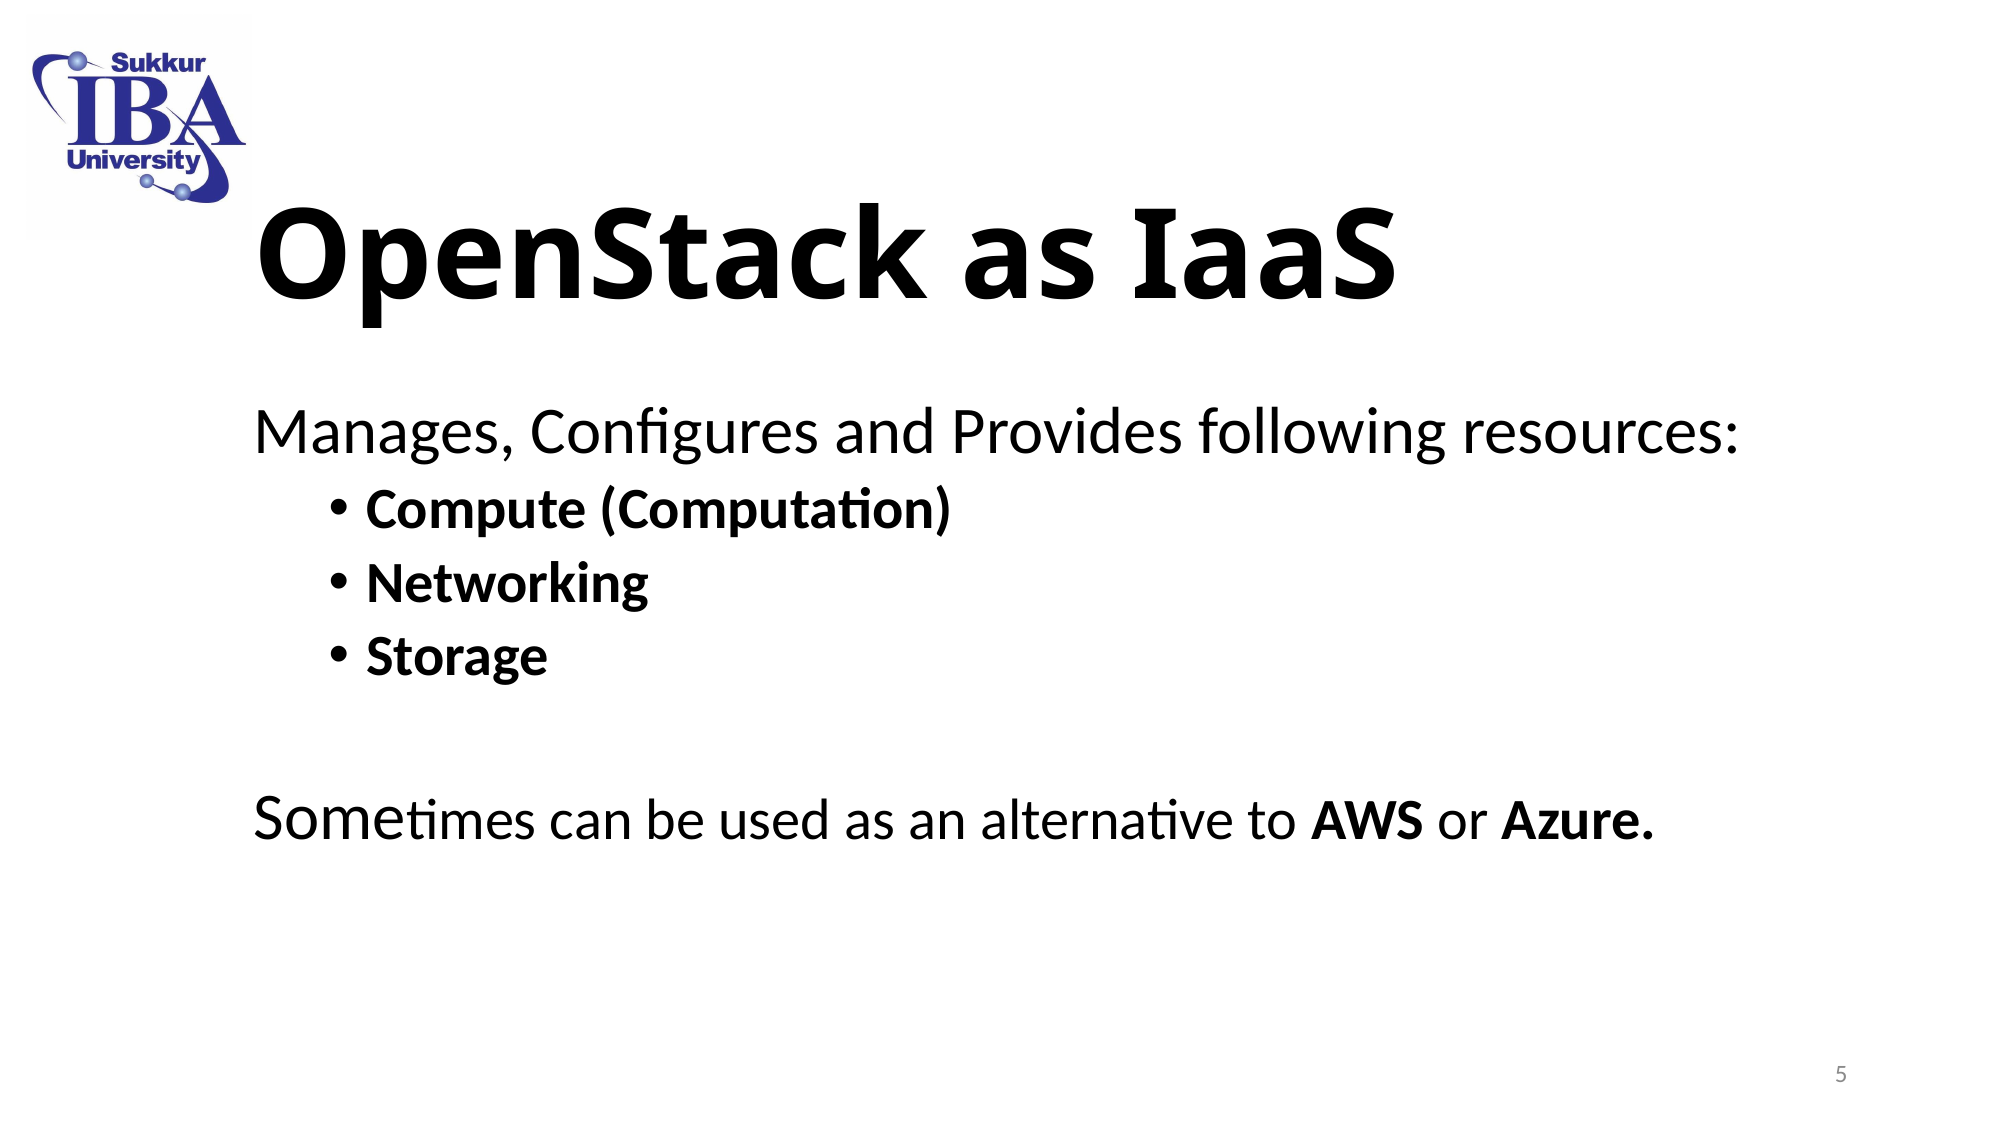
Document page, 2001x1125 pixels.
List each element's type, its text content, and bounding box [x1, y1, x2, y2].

title OpenStack as IaaS [238, 149, 1964, 367]
picture [26, 14, 252, 240]
list Manages, Configures and Provides following resources: Compute (Computation) Networking Storage Sometimes can be used as an alternative to AWS or Azure. [238, 388, 1964, 1103]
slide_number 5 [1412, 1042, 1863, 1103]
